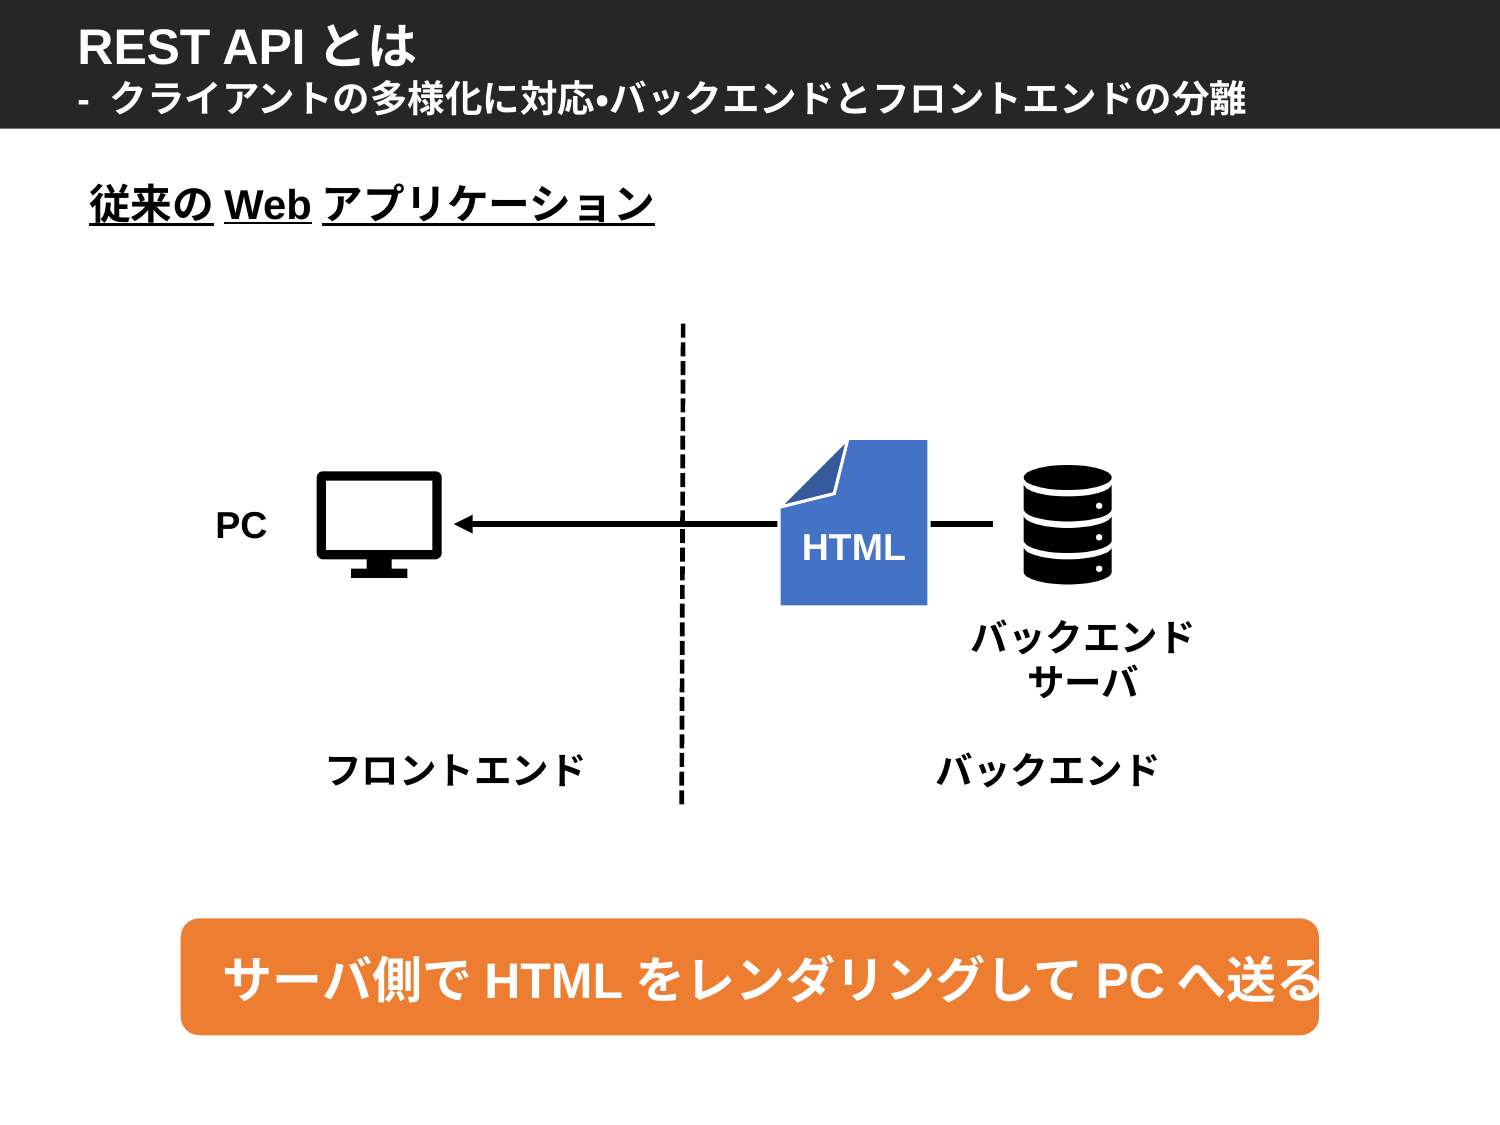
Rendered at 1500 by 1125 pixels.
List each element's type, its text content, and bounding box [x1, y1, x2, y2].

text_box [177, 915, 1323, 1039]
picture [303, 449, 454, 600]
text_box バックエンド サーバ [887, 606, 1279, 712]
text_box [767, 438, 941, 608]
text_box フロントエンド [259, 739, 652, 800]
text_box PC [149, 493, 303, 554]
text_box サーバ側でHTMLをレンダリングしてPCへ送る [208, 941, 1350, 1017]
text_box 従来のWebアプリケーション [74, 170, 813, 235]
text_box [0, 0, 1500, 130]
text_box バックエンド [852, 739, 1245, 800]
text_box REST APIとは - クライアントの多様化に対応・バックエンドとフロントエンドの分離 [62, 7, 1428, 128]
picture [992, 449, 1143, 600]
